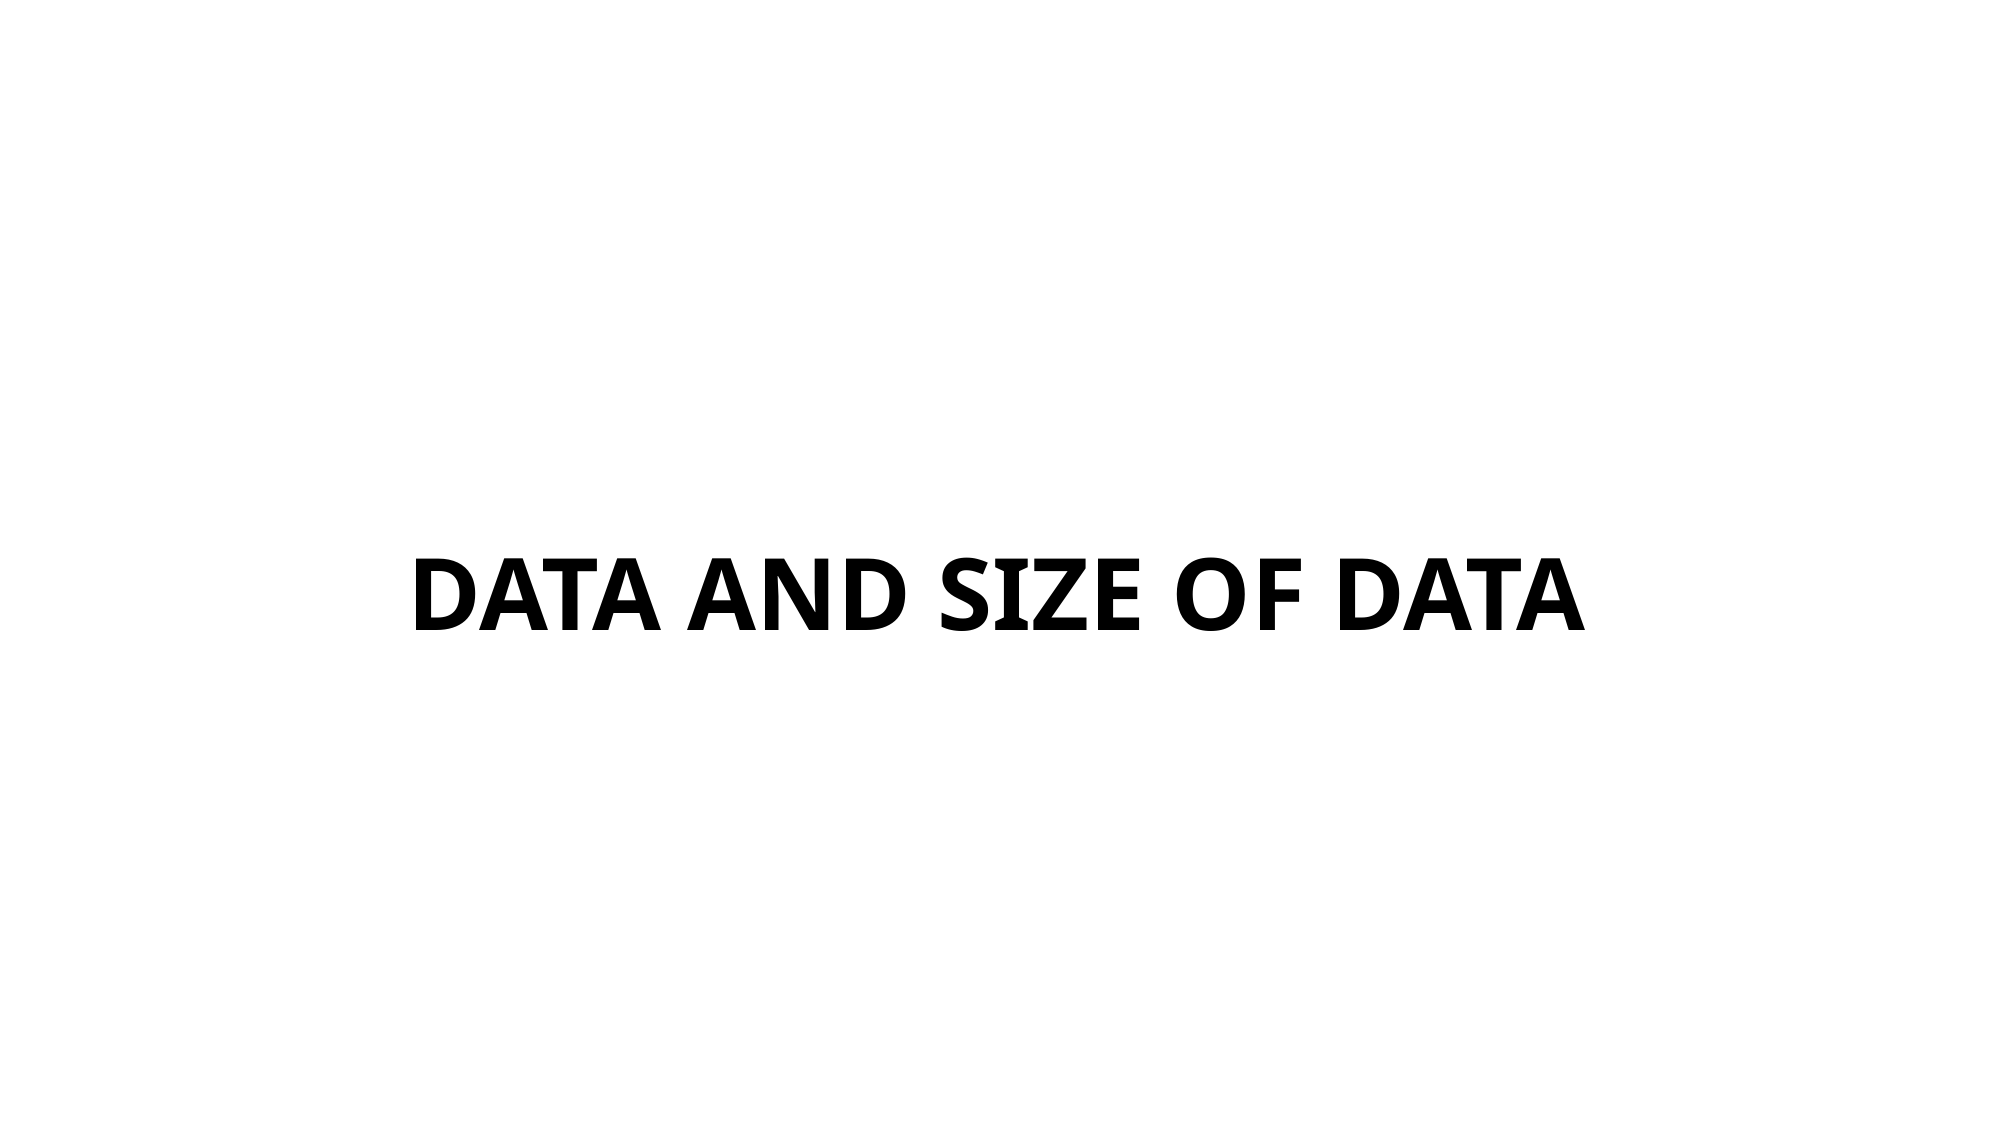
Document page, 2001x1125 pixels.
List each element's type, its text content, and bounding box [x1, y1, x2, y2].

title DATA AND SIZE OF DATA [392, 489, 2000, 707]
